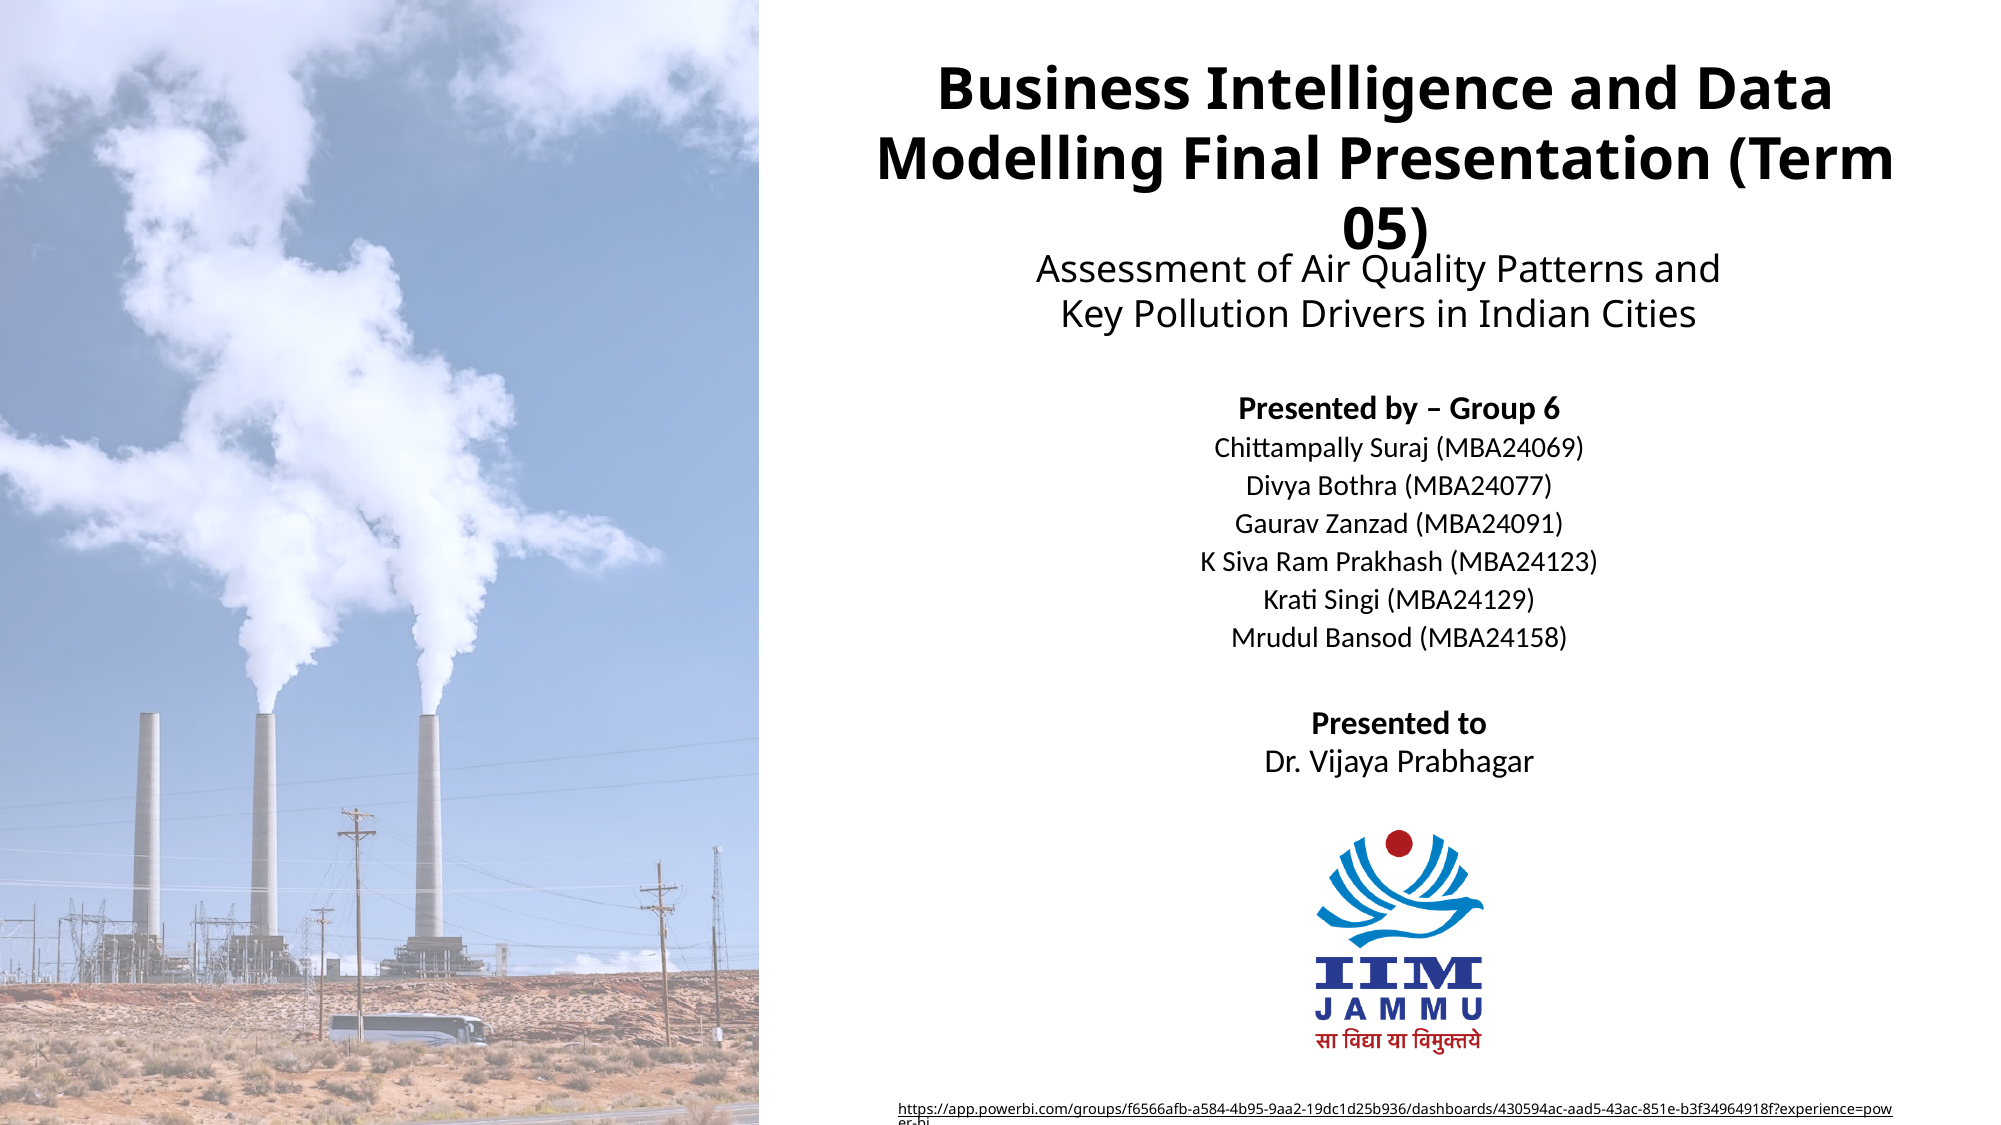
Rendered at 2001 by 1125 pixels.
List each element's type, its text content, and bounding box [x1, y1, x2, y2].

picture [0, 0, 759, 1125]
text_box https://app.powerbi.com/groups/f6566afb-a584-4b95-9aa2-19dc1d25b936/dashboards/430594ac-aad5-43ac-851e-b3f34964918f?experience=power-bi [883, 1092, 1916, 1125]
text_box Business Intelligence and Data Modelling Final Presentation (Term 05) [811, 43, 1960, 269]
text_box Presented by – Group 6 Chittampally Suraj (MBA24069) Divya Bothra (MBA24077) Gaurav Zanzad (MBA24091) K Siva Ram Prakhash (MBA24123) Krati Singi (MBA24129) Mrudul Bansod (MBA24158) [1031, 380, 1768, 661]
text_box Assessment of Air Quality Patterns and Key Pollution Drivers in Indian Cities [999, 269, 1759, 342]
picture [1309, 824, 1490, 1055]
text_box Presented to Dr. Vijaya Prabhagar [1031, 696, 1768, 787]
